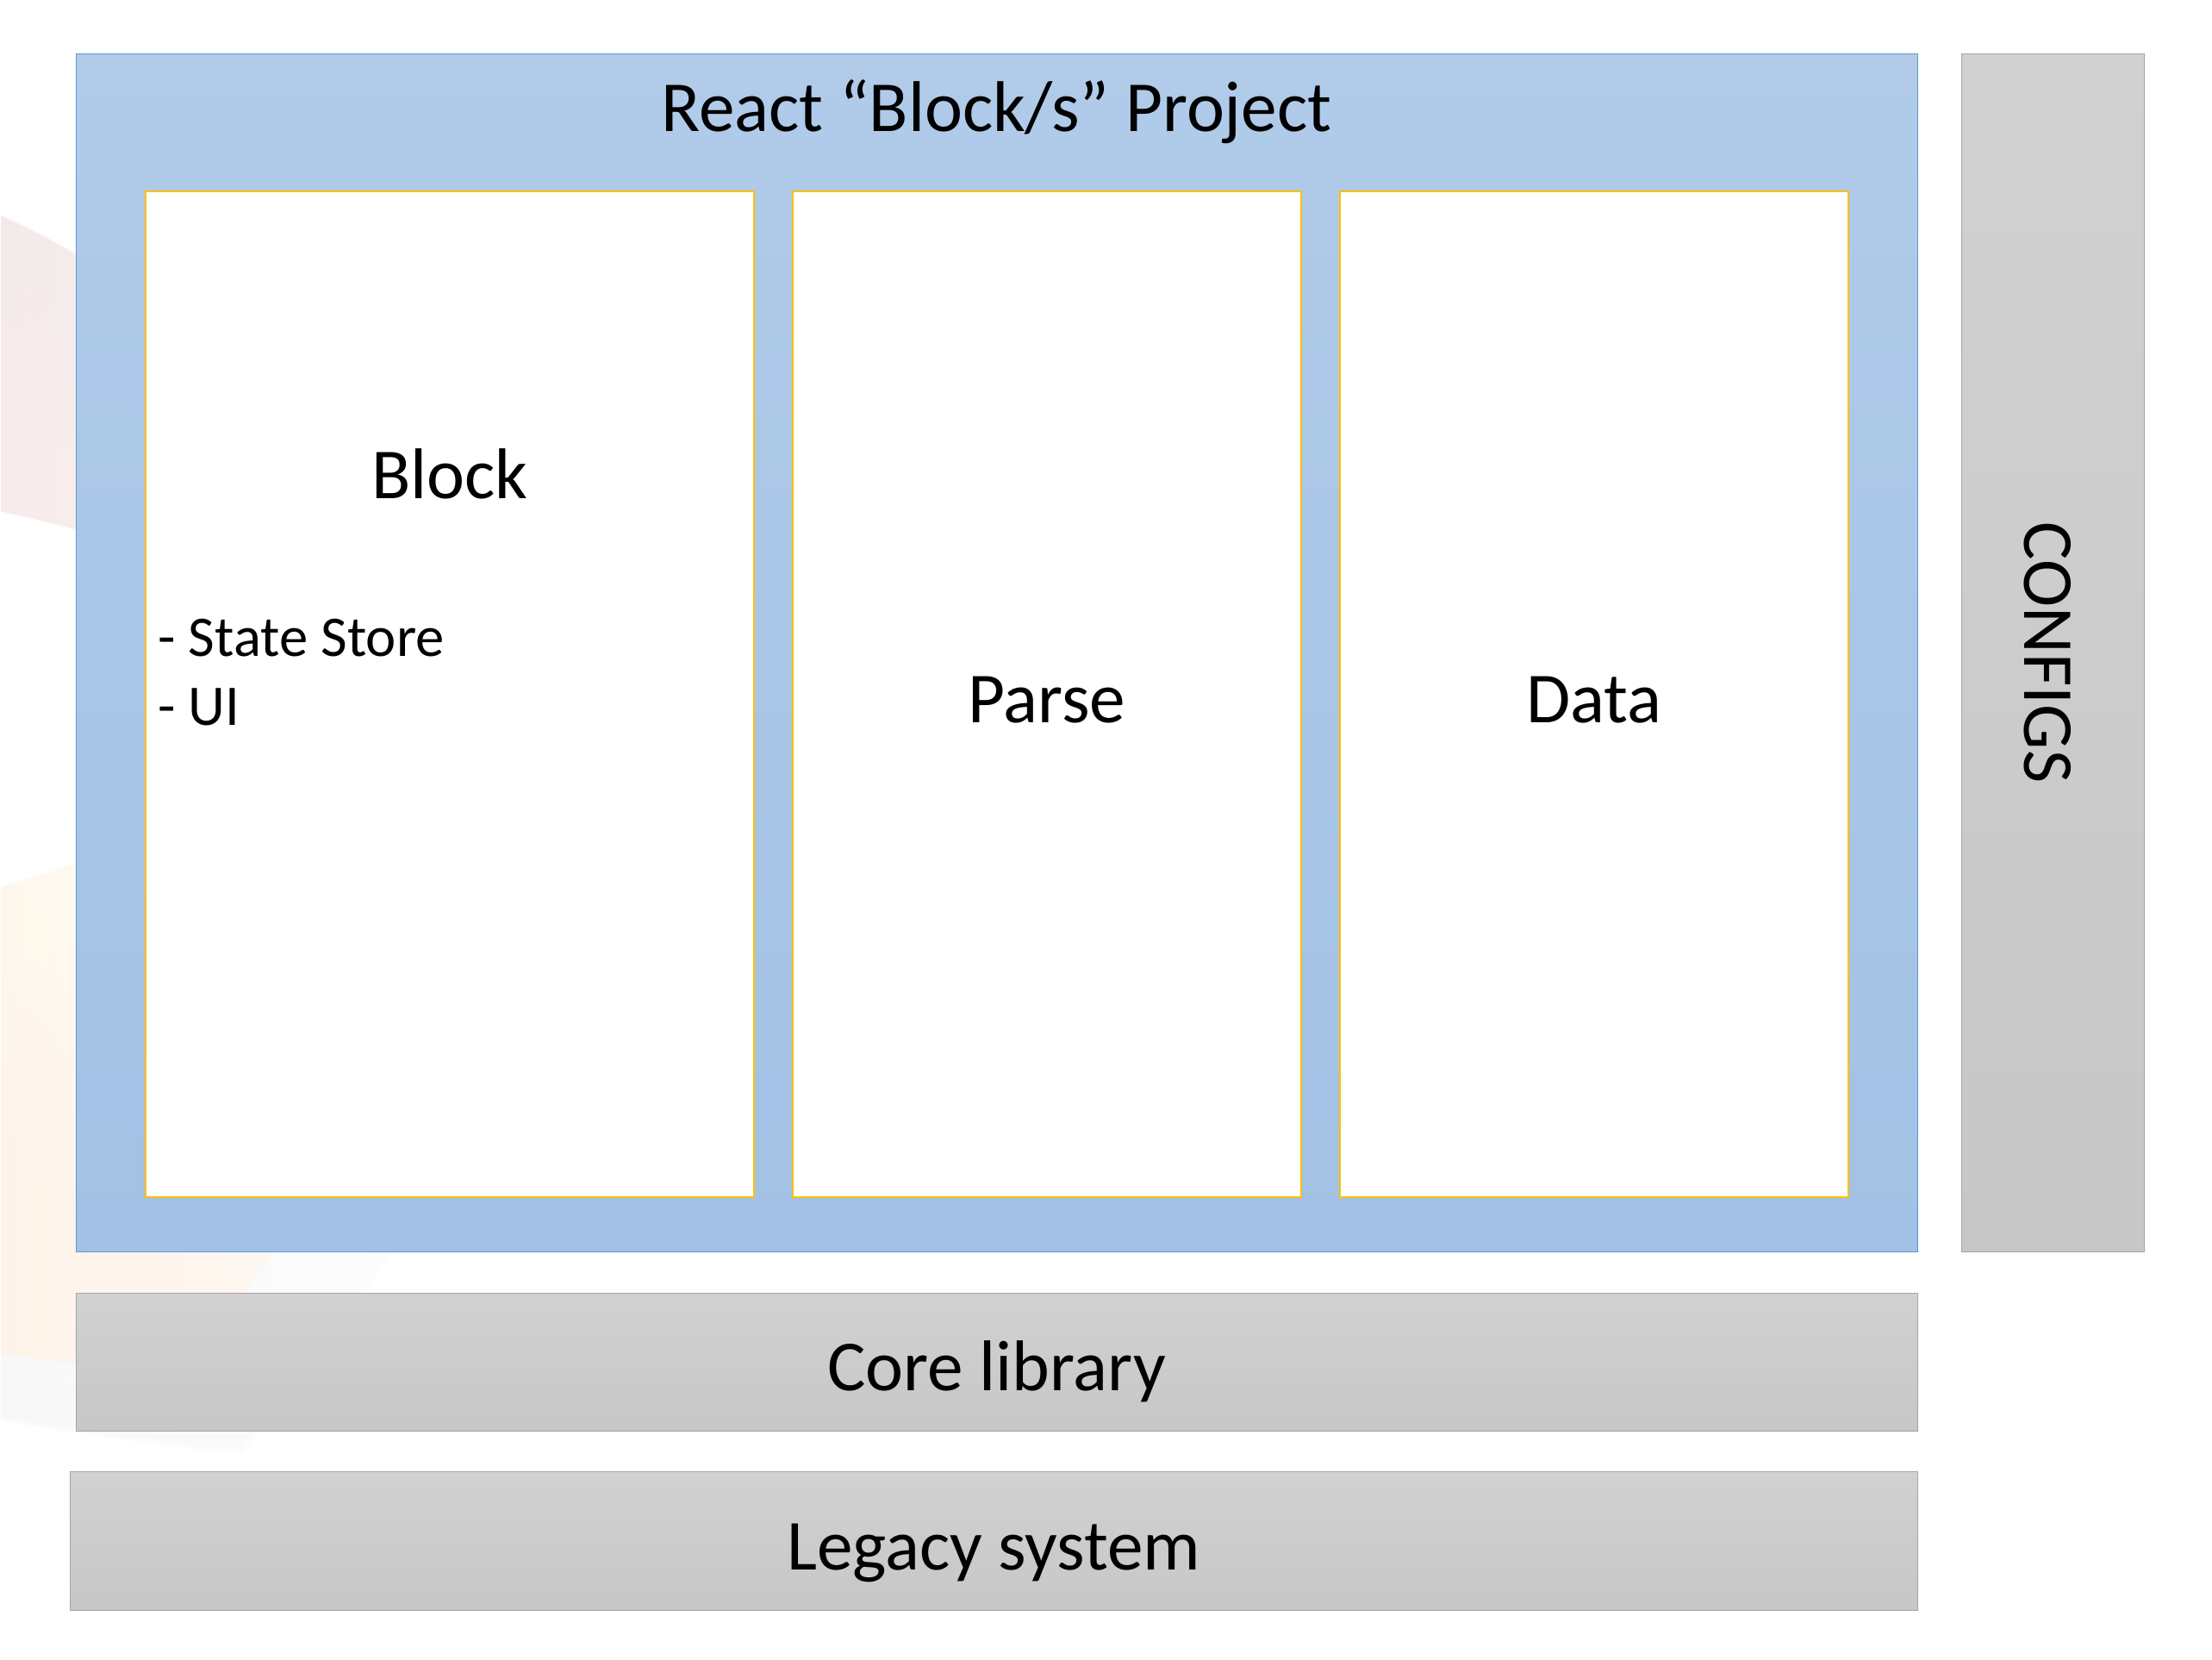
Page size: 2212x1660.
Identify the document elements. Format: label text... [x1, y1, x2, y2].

text_box React “Block/s” Project [76, 53, 1918, 1252]
text_box Parse [792, 190, 1302, 1198]
text_box Legacy system [70, 1471, 1918, 1611]
text_box Data [1339, 190, 1849, 1198]
text_box CONFIGS [1961, 53, 2145, 1252]
text_box Block - State Store - UI [145, 190, 755, 1198]
text_box Core library [76, 1293, 1918, 1432]
